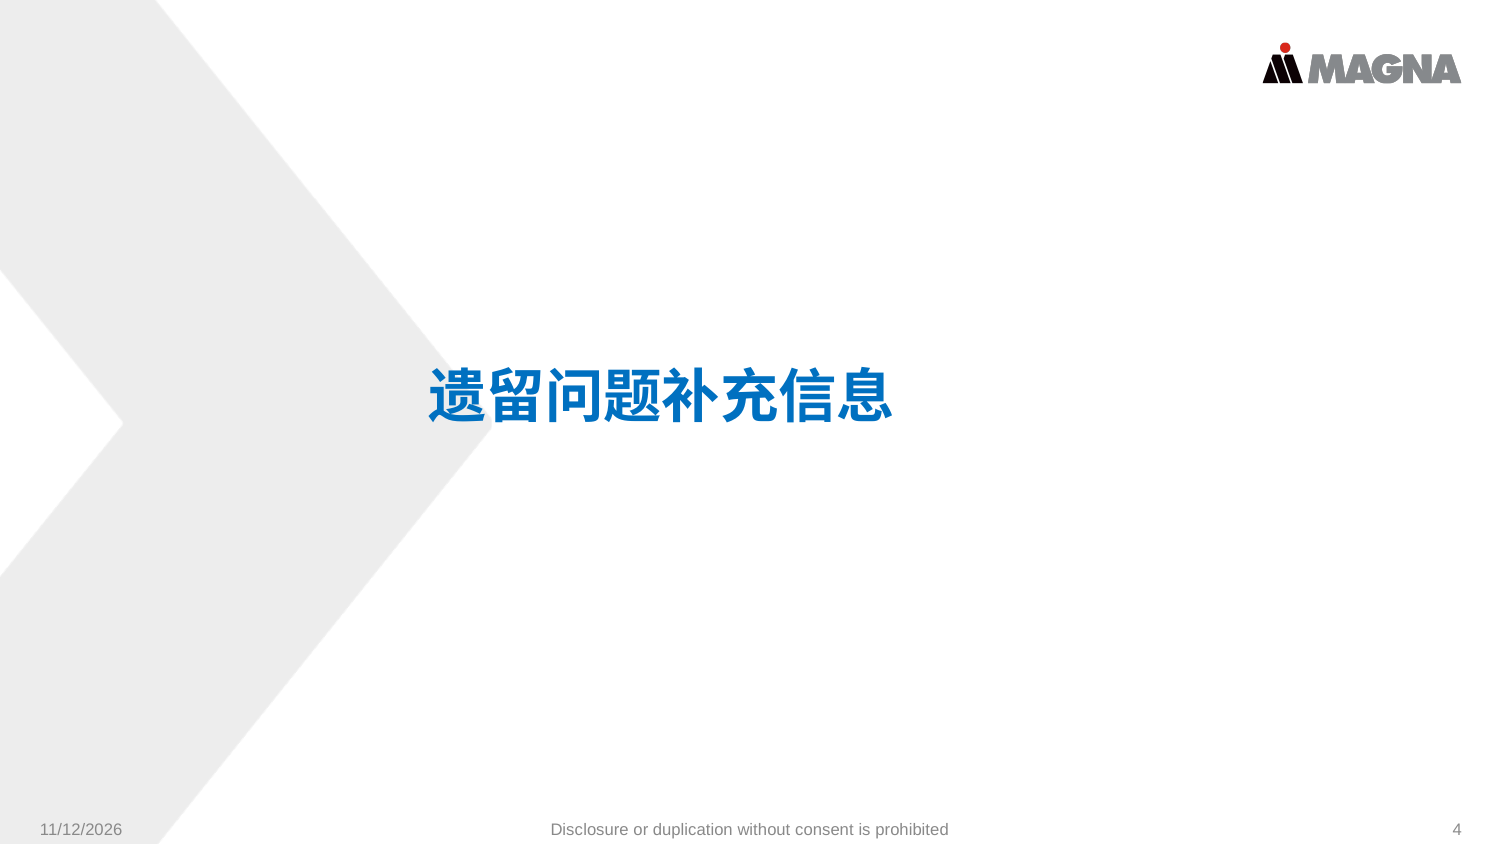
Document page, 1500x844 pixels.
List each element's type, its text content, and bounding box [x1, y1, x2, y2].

picture [1260, 40, 1464, 86]
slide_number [24, 817, 250, 841]
footer Disclosure or duplication without consent is prohibited [262, 817, 1238, 841]
slide_number 4 [1251, 817, 1477, 841]
text_box 遗留问题补充信息 [414, 351, 1227, 437]
